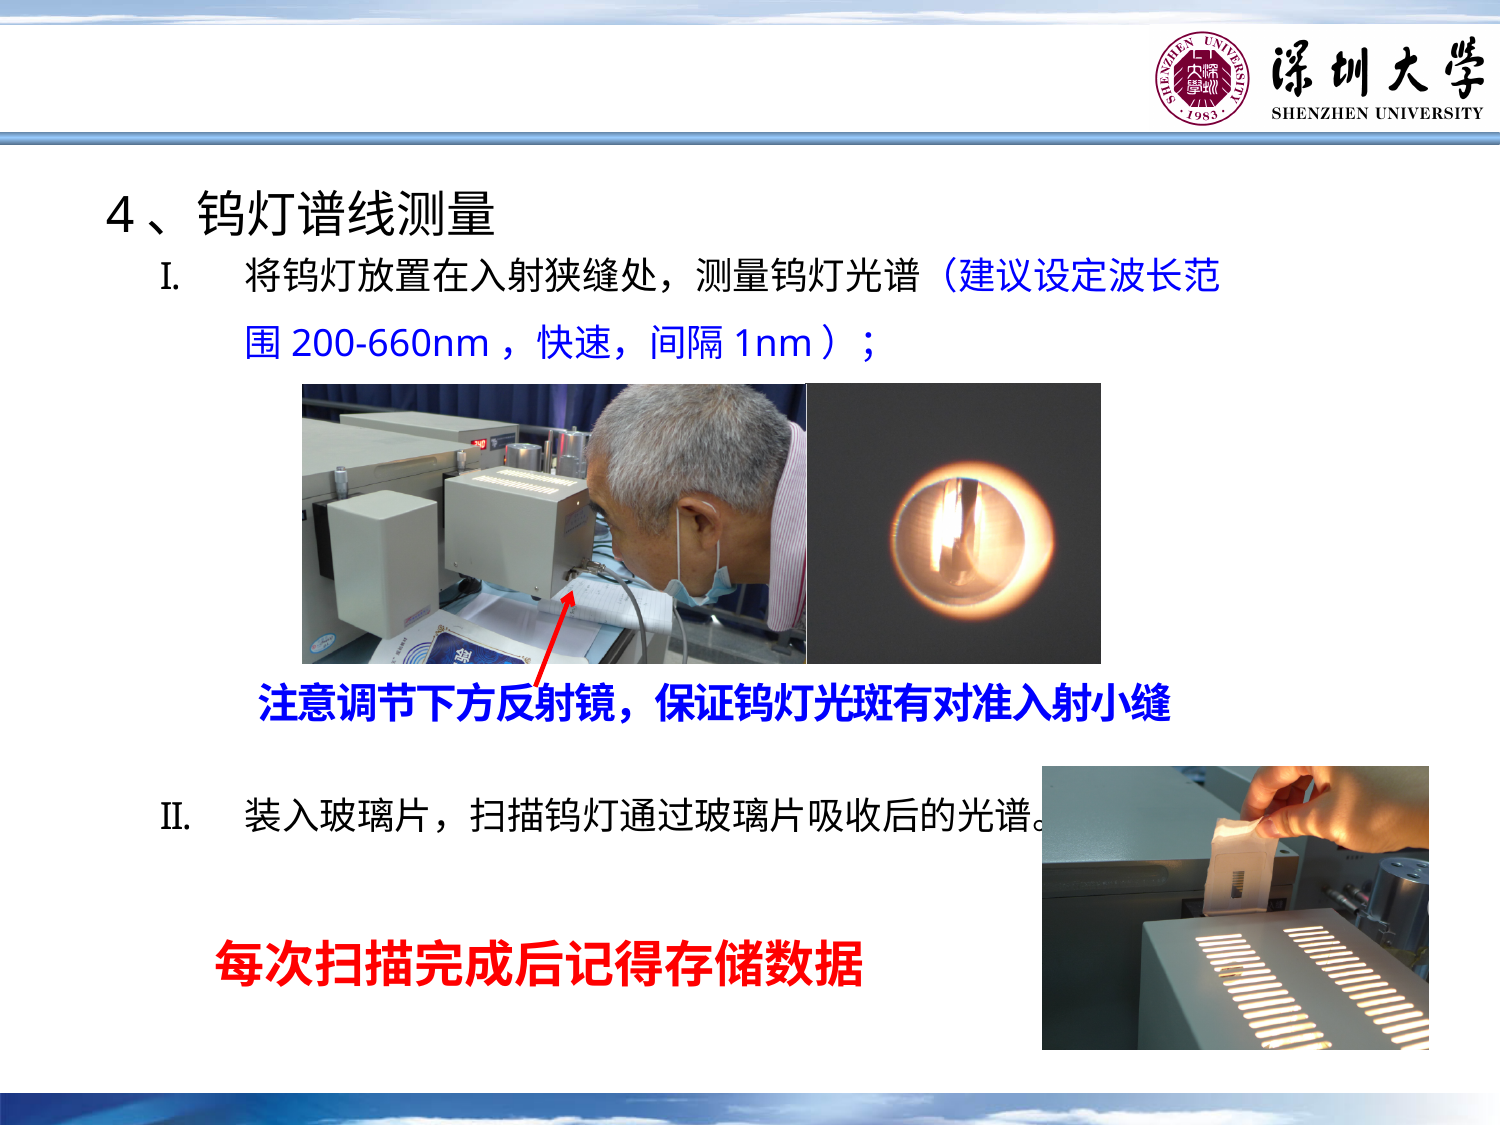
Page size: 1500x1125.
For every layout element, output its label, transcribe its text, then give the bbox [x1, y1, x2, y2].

text_box 注意调节下方反射镜，保证钨灯光斑有对准入射小缝 [242, 669, 1187, 735]
text_box 每次扫描完成后记得存储数据 [199, 924, 1026, 1000]
picture [1042, 765, 1429, 1050]
text_box 将钨灯放置在入射狭缝处，测量钨灯光谱（建议设定波长范围200-660nm，快速，间隔1nm）； 装入玻璃片，扫描钨灯通过玻璃片吸收后的光谱。 [145, 221, 1236, 844]
picture [0, 1093, 1500, 1125]
text_box 4、钨灯谱线测量 [91, 175, 837, 250]
picture [302, 383, 1101, 664]
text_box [505, 619, 603, 658]
picture [0, 0, 1500, 131]
